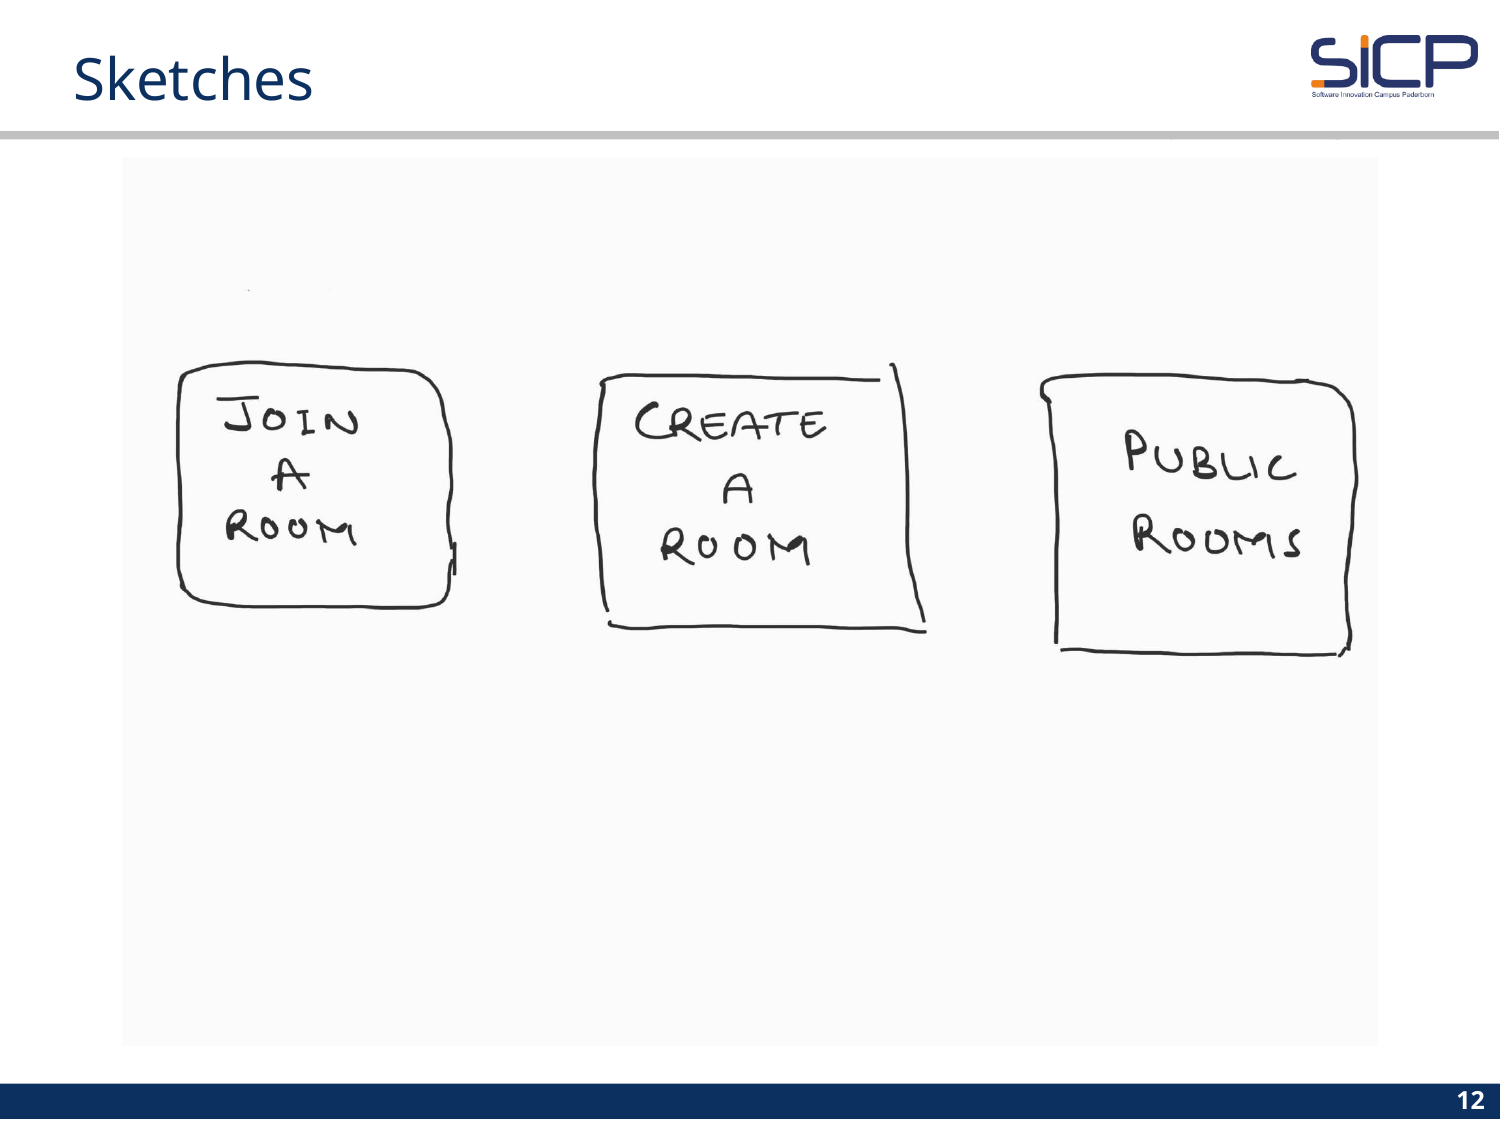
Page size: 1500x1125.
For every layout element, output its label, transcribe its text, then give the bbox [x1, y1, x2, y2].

picture [122, 157, 1378, 1046]
picture [1311, 35, 1478, 98]
slide_number 12 [1394, 1083, 1500, 1120]
title Sketches [58, 35, 1161, 118]
